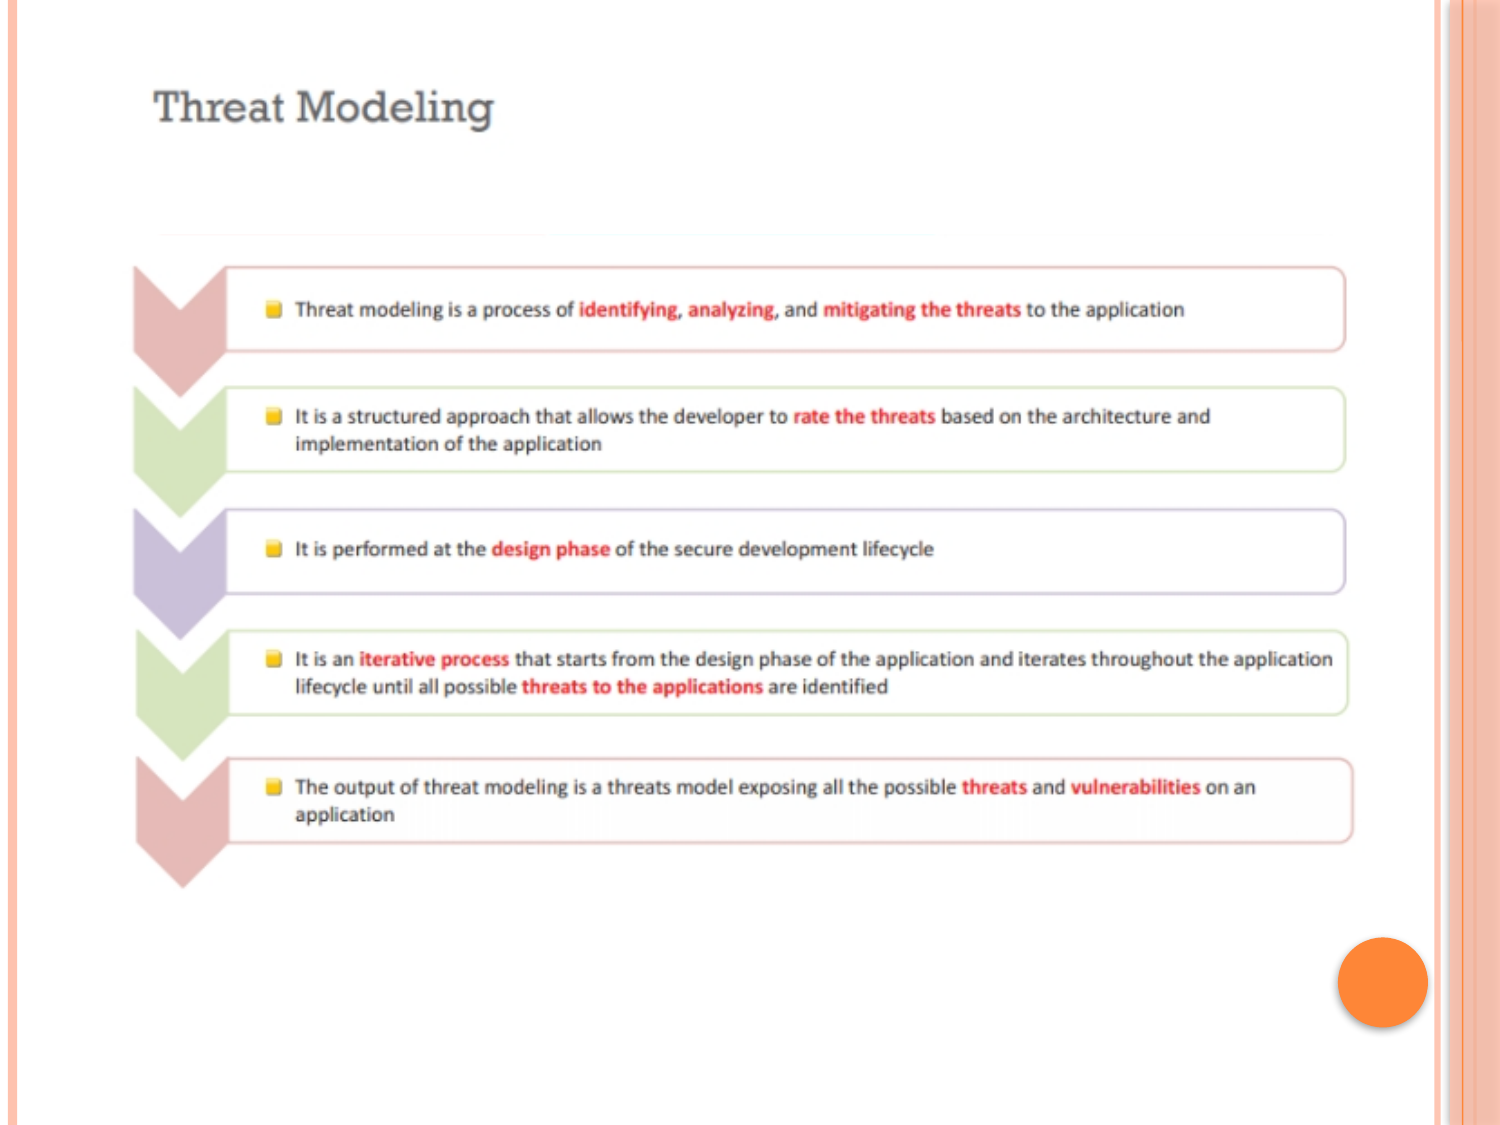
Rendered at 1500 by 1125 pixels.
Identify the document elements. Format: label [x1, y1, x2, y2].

picture [108, 233, 1365, 906]
picture [123, 54, 656, 158]
